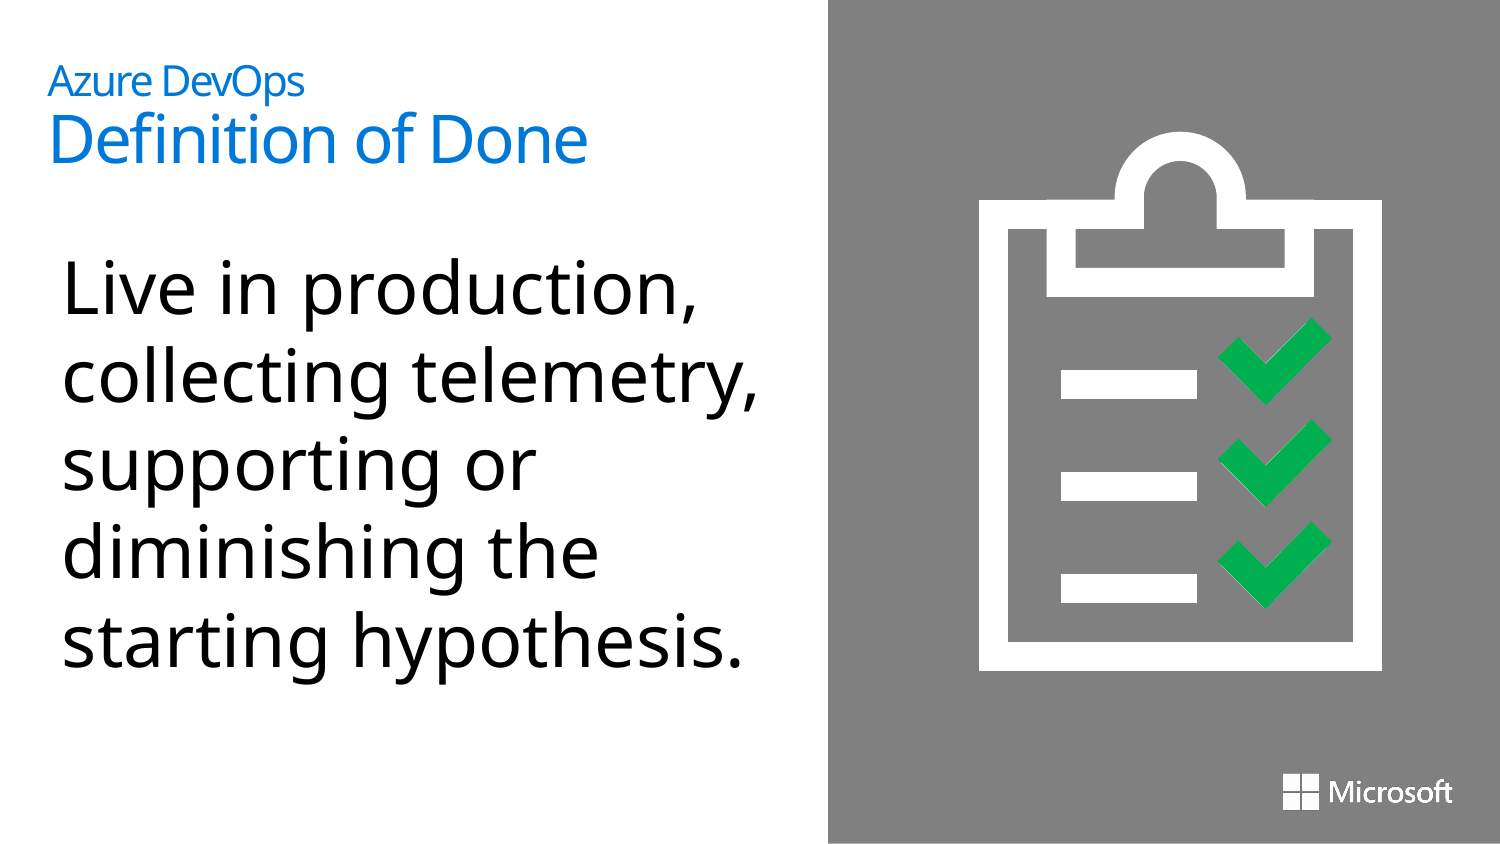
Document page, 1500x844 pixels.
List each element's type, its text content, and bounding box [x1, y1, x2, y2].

text_box [1237, 337, 1313, 386]
list Live in production, collecting telemetry, supporting or diminishing the starting hypothesis. [61, 240, 765, 686]
text_box [993, 146, 1368, 657]
text_box [827, 0, 1500, 844]
picture [1258, 751, 1476, 832]
text_box [1237, 438, 1313, 488]
title Azure DevOps Definition of Done [47, 32, 799, 124]
text_box [1237, 540, 1313, 590]
